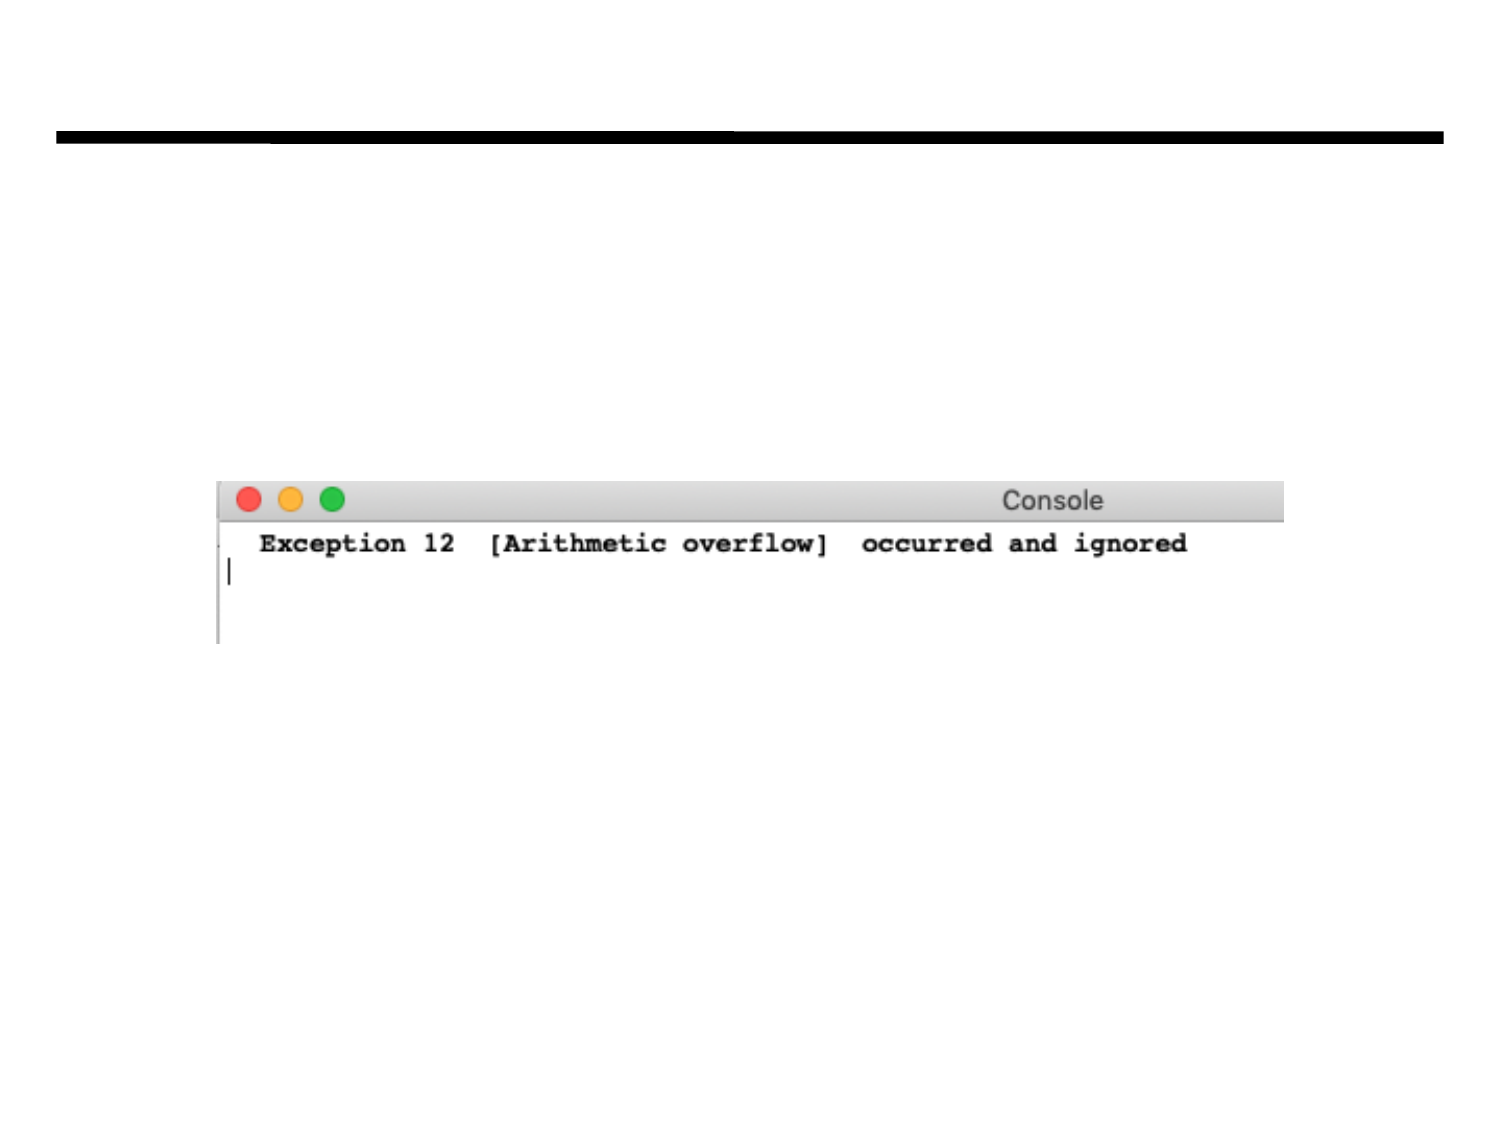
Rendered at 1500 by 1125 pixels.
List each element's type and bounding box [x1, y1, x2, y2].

picture [216, 480, 1284, 644]
